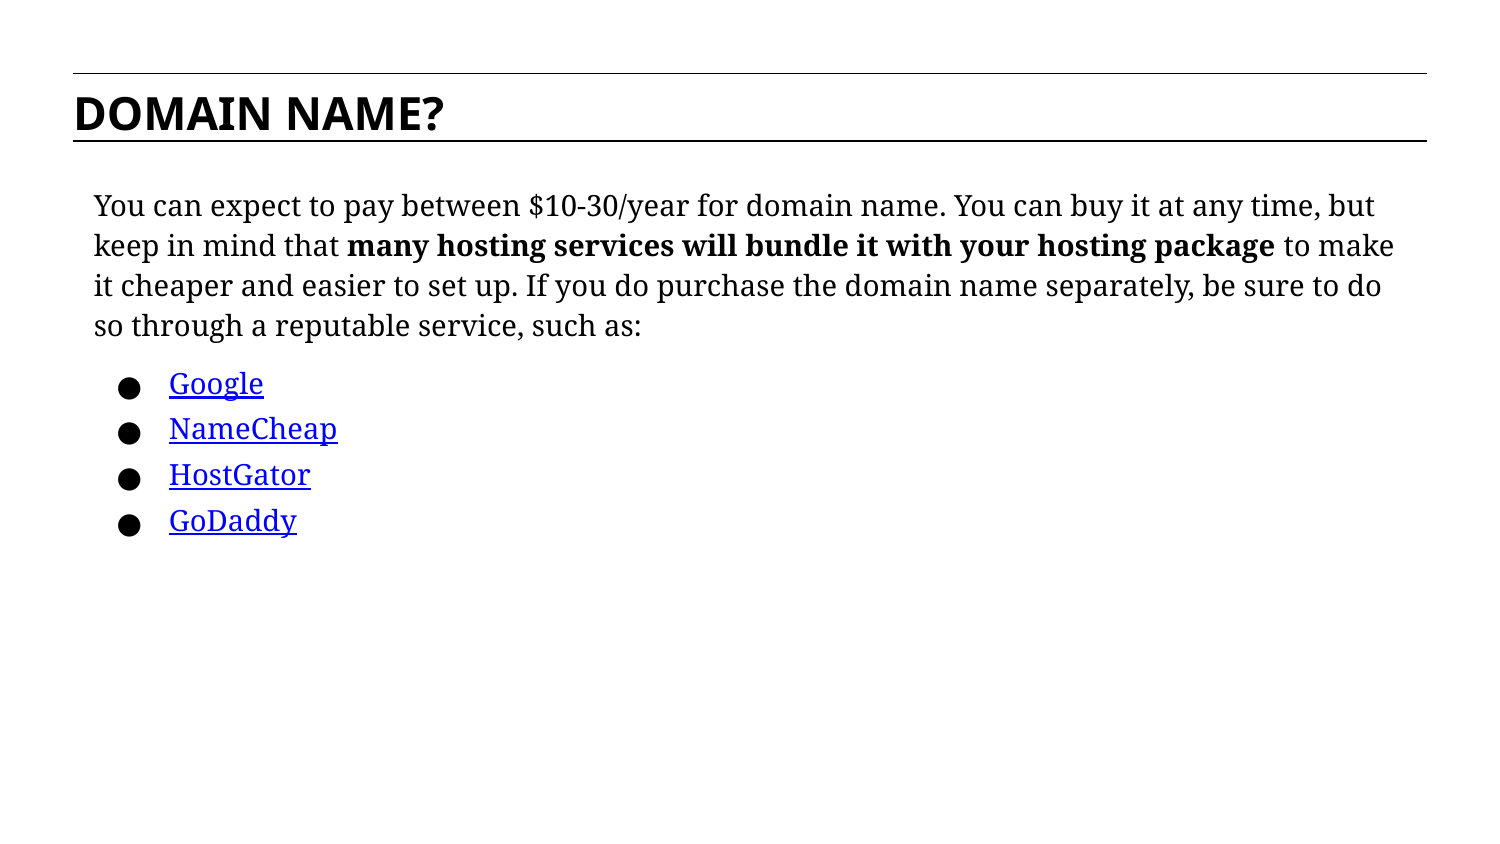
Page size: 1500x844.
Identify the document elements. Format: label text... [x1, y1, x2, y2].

text_box You can expect to pay between $10-30/year for domain name. You can buy it at any time, but keep in mind that many hosting services will bundle it with your hosting package to make it cheaper and easier to set up. If you do purchase the domain name separately, be sure to do so through a reputable service, such as: Google NameCheap HostGator GoDaddy [78, 166, 1428, 793]
text_box DOMAIN NAME? [73, 85, 964, 135]
